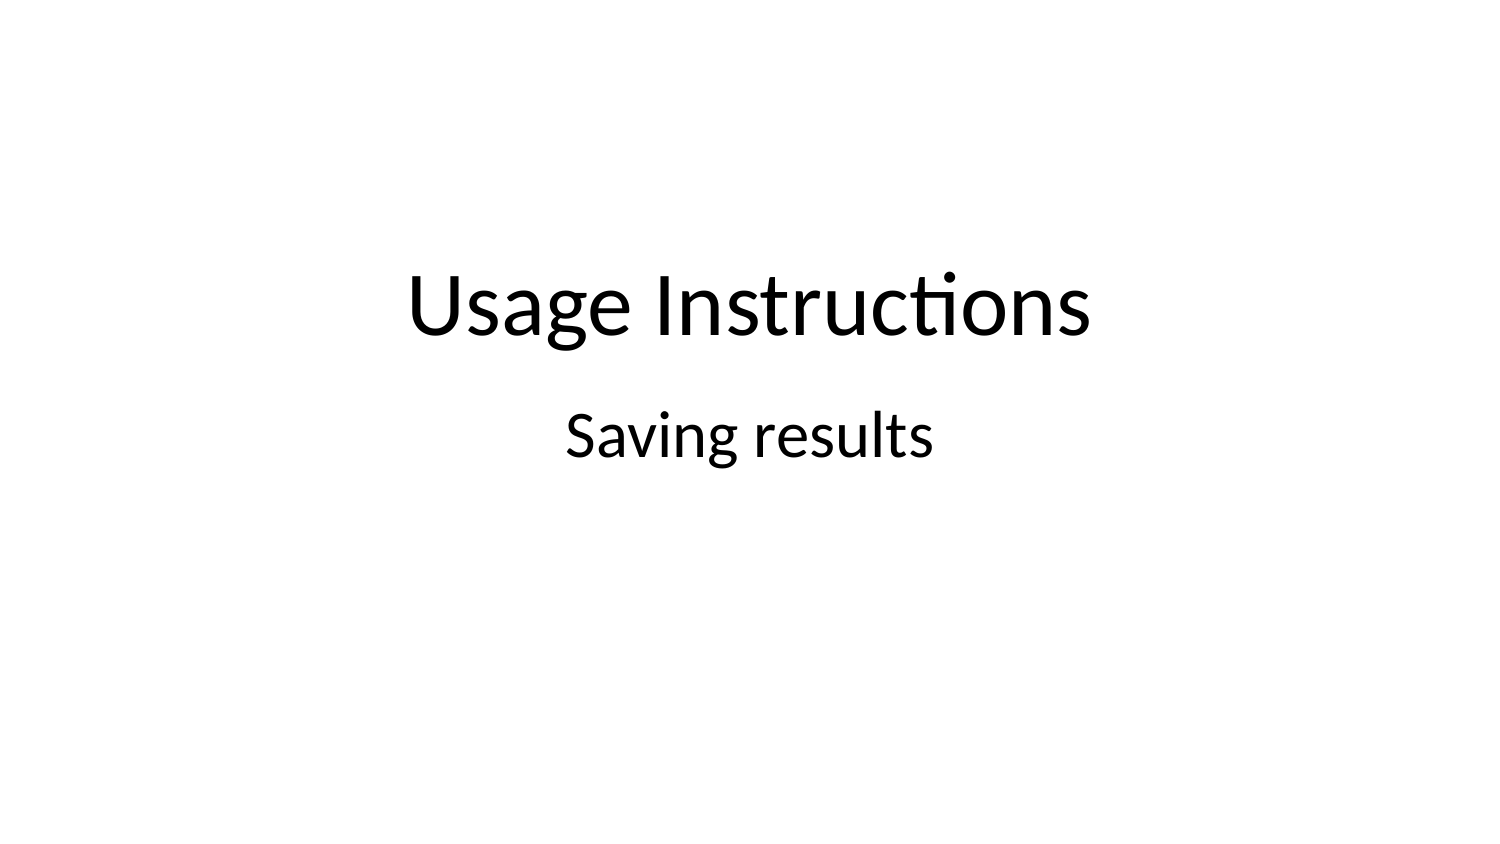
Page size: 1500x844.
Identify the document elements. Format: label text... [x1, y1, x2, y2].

text_box Usage Instructions Saving results [268, 212, 1232, 487]
